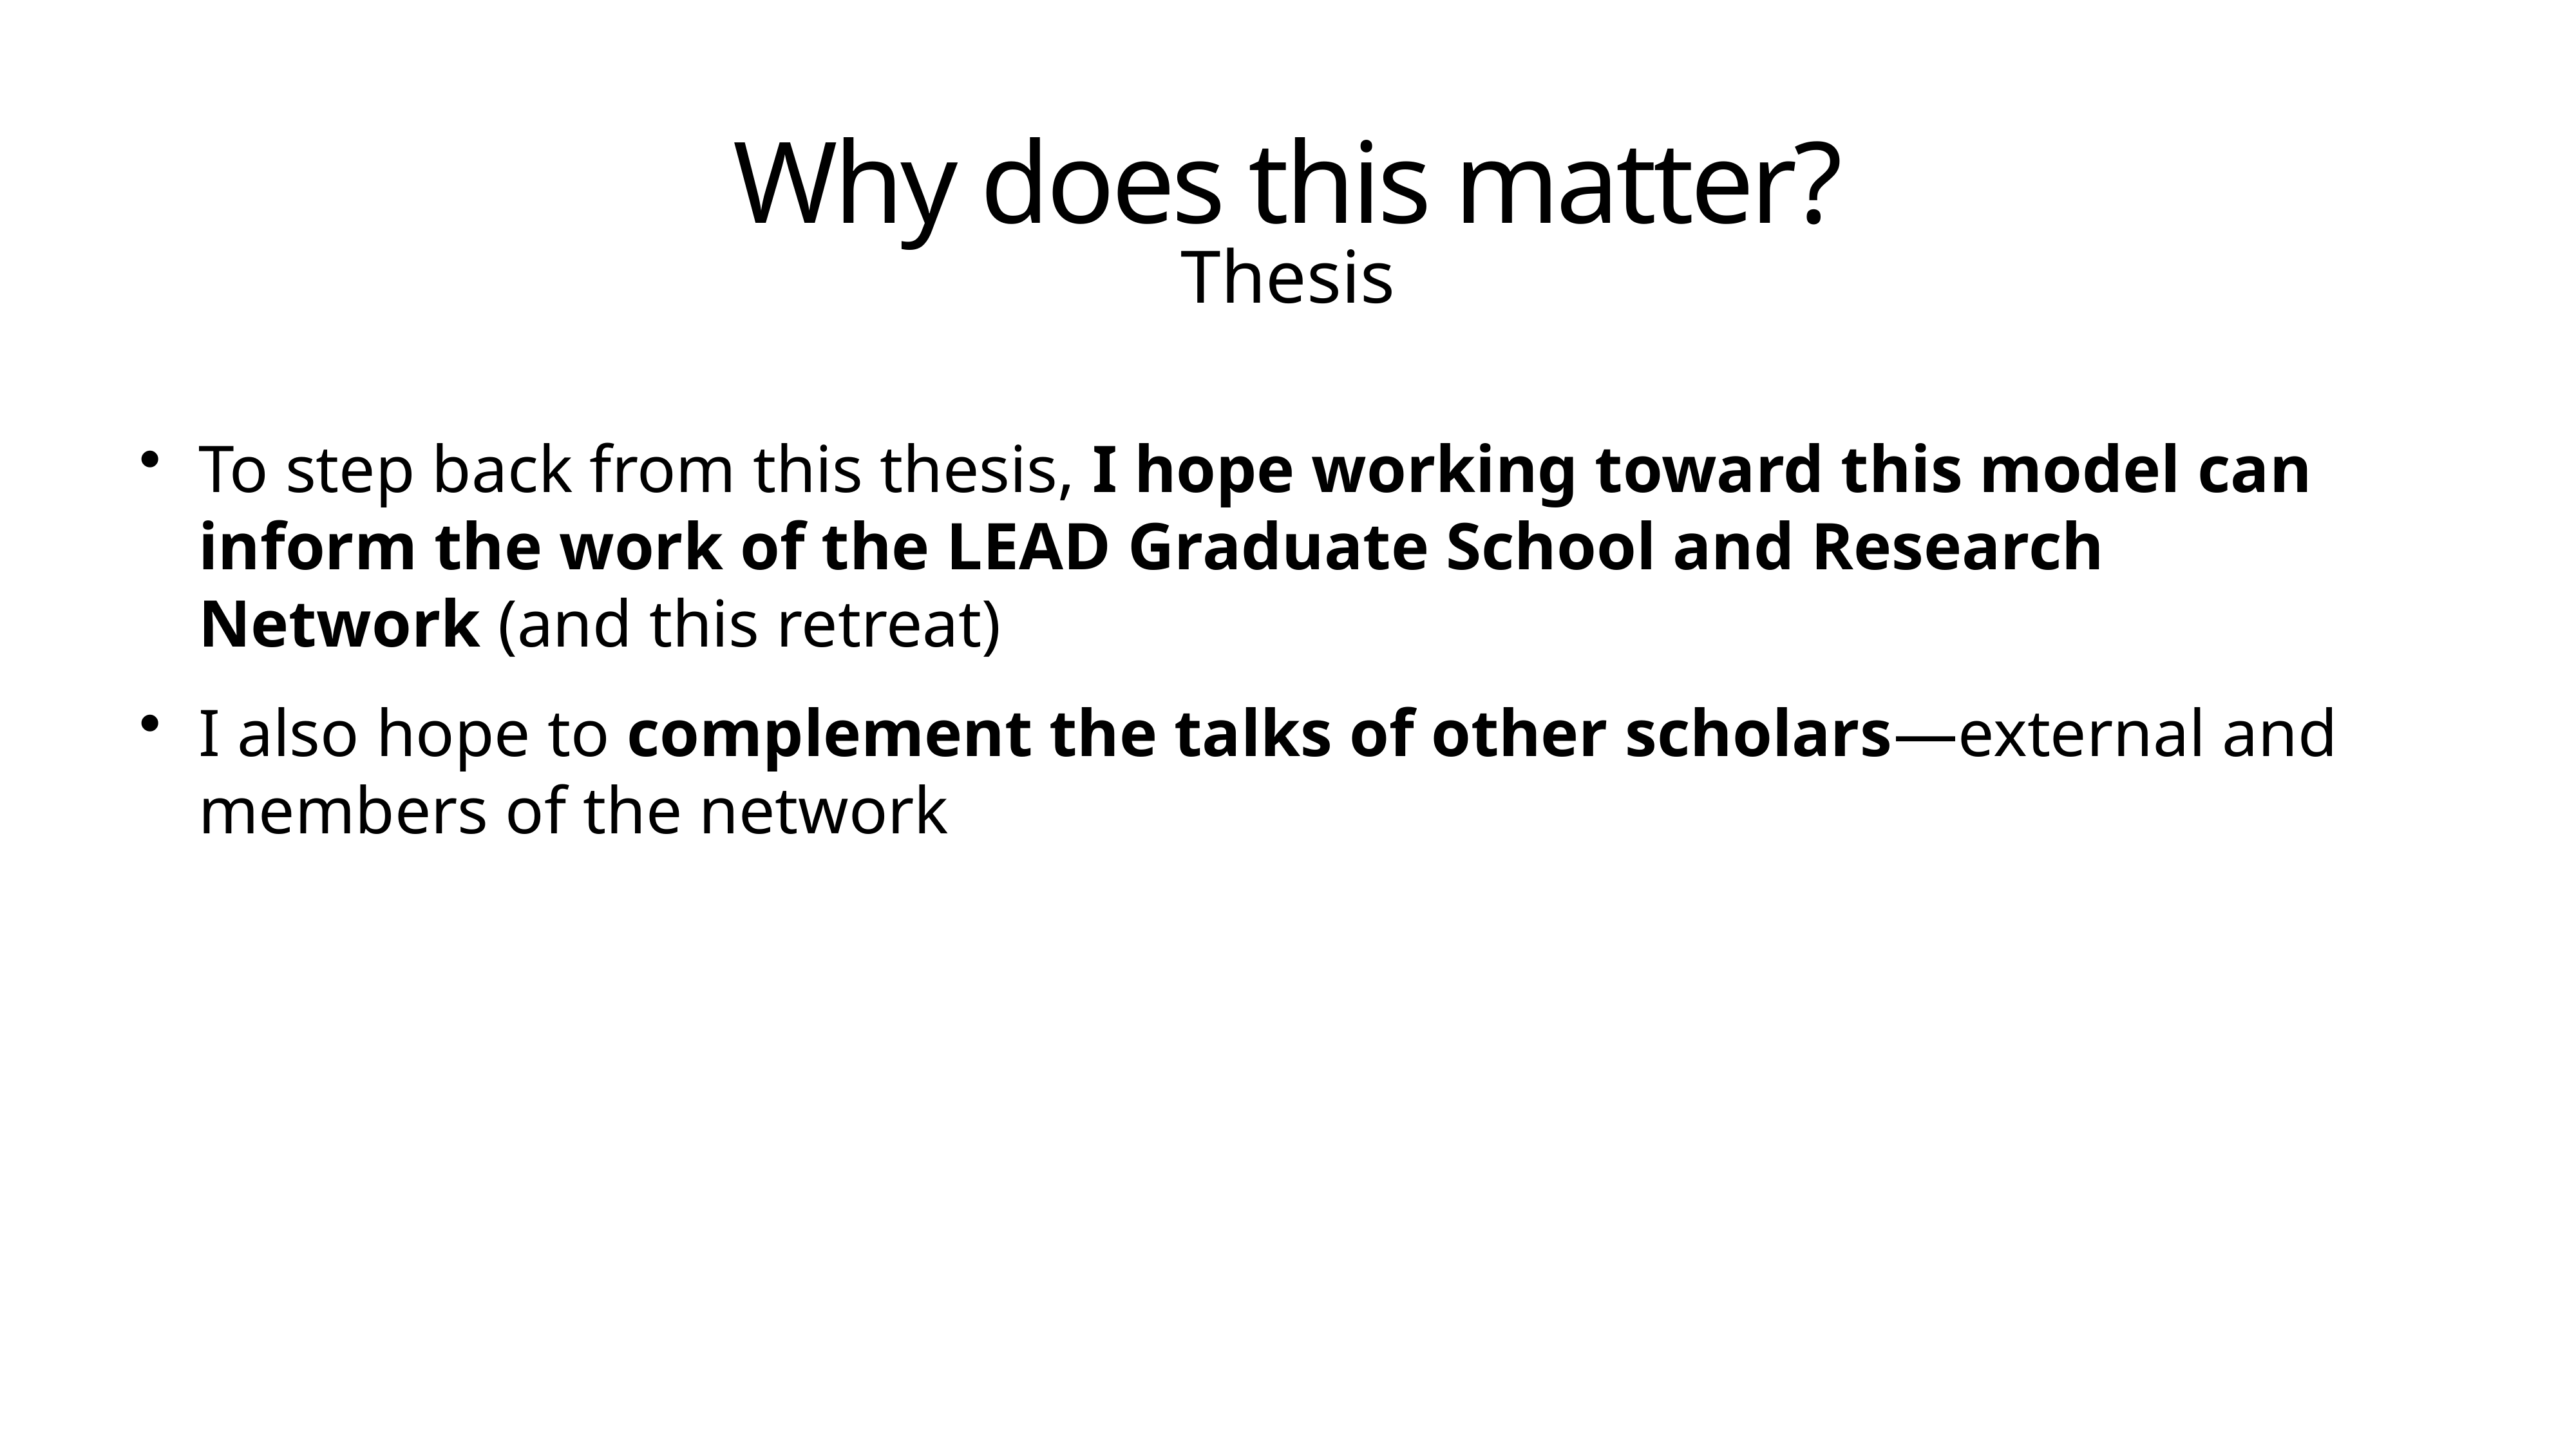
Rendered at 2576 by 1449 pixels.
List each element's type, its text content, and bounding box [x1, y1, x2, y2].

list To step back from this thesis, I hope working toward this model can inform the work of the LEAD Graduate School and Research Network (and this retreat) I also hope to complement the talks of other scholars—external and members of the network [133, 422, 2362, 1314]
list Thesis [133, 225, 2443, 334]
title Why does this matter? [133, 85, 2443, 225]
